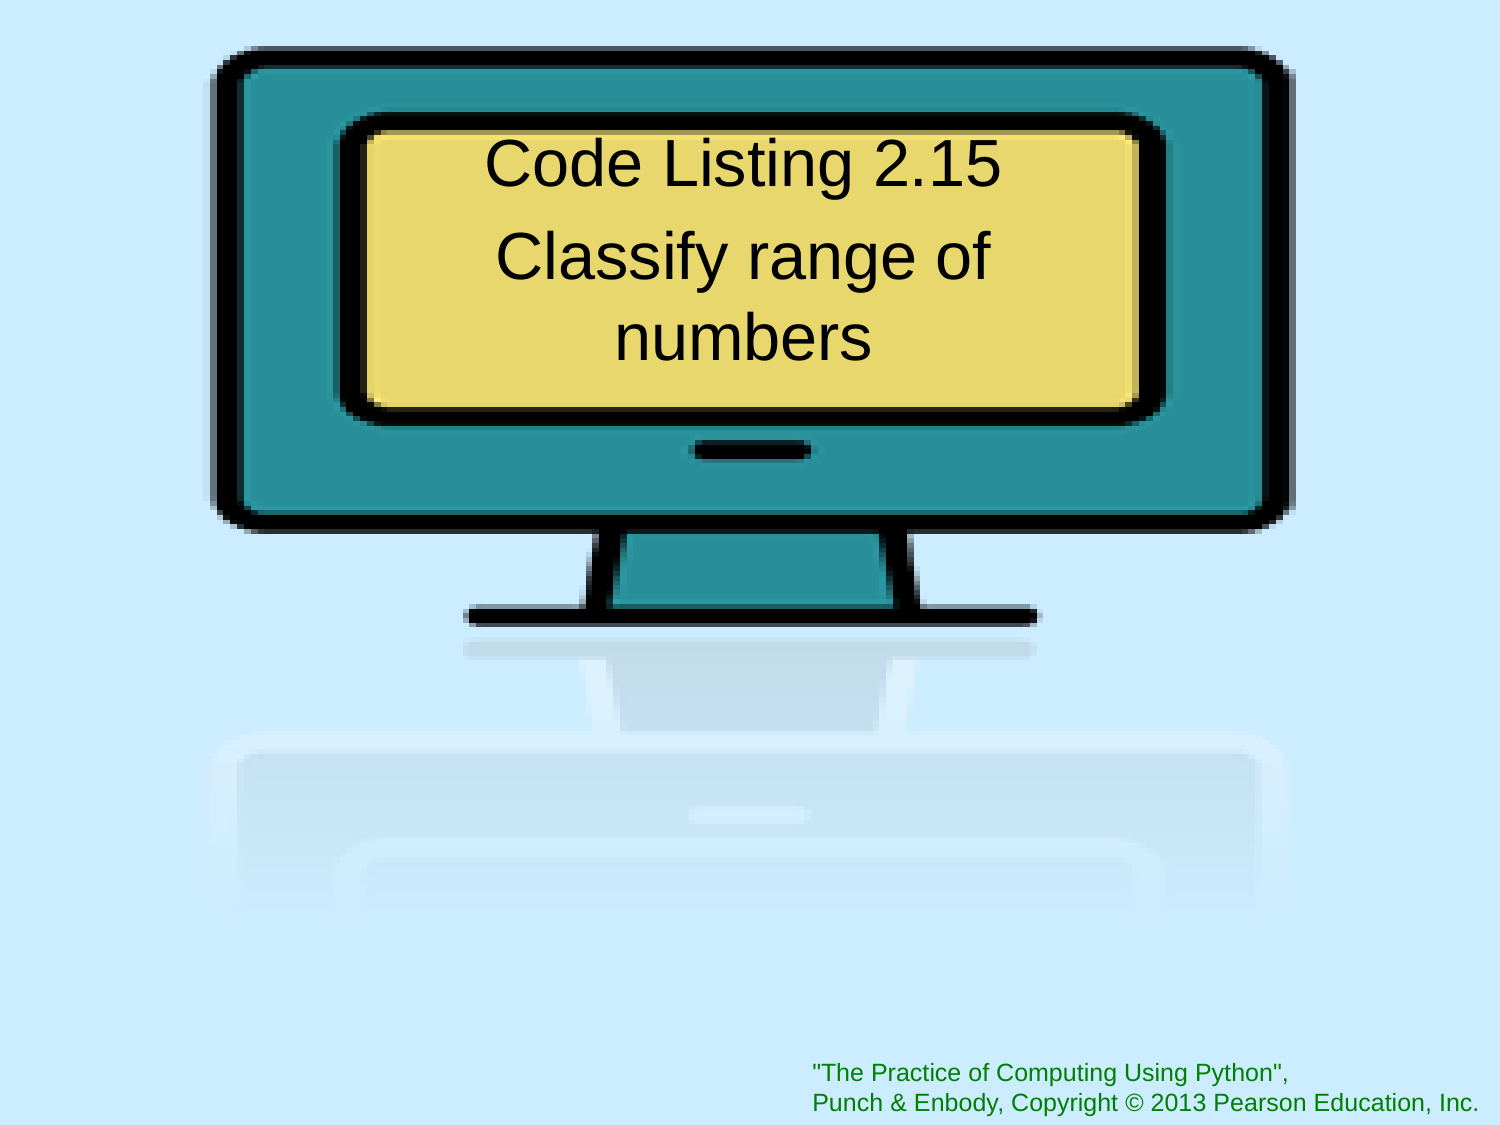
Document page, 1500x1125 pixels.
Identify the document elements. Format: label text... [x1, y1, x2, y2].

subtitle Code Listing 2.15 Classify range of numbers [362, 112, 1125, 400]
picture [12, 0, 1488, 975]
